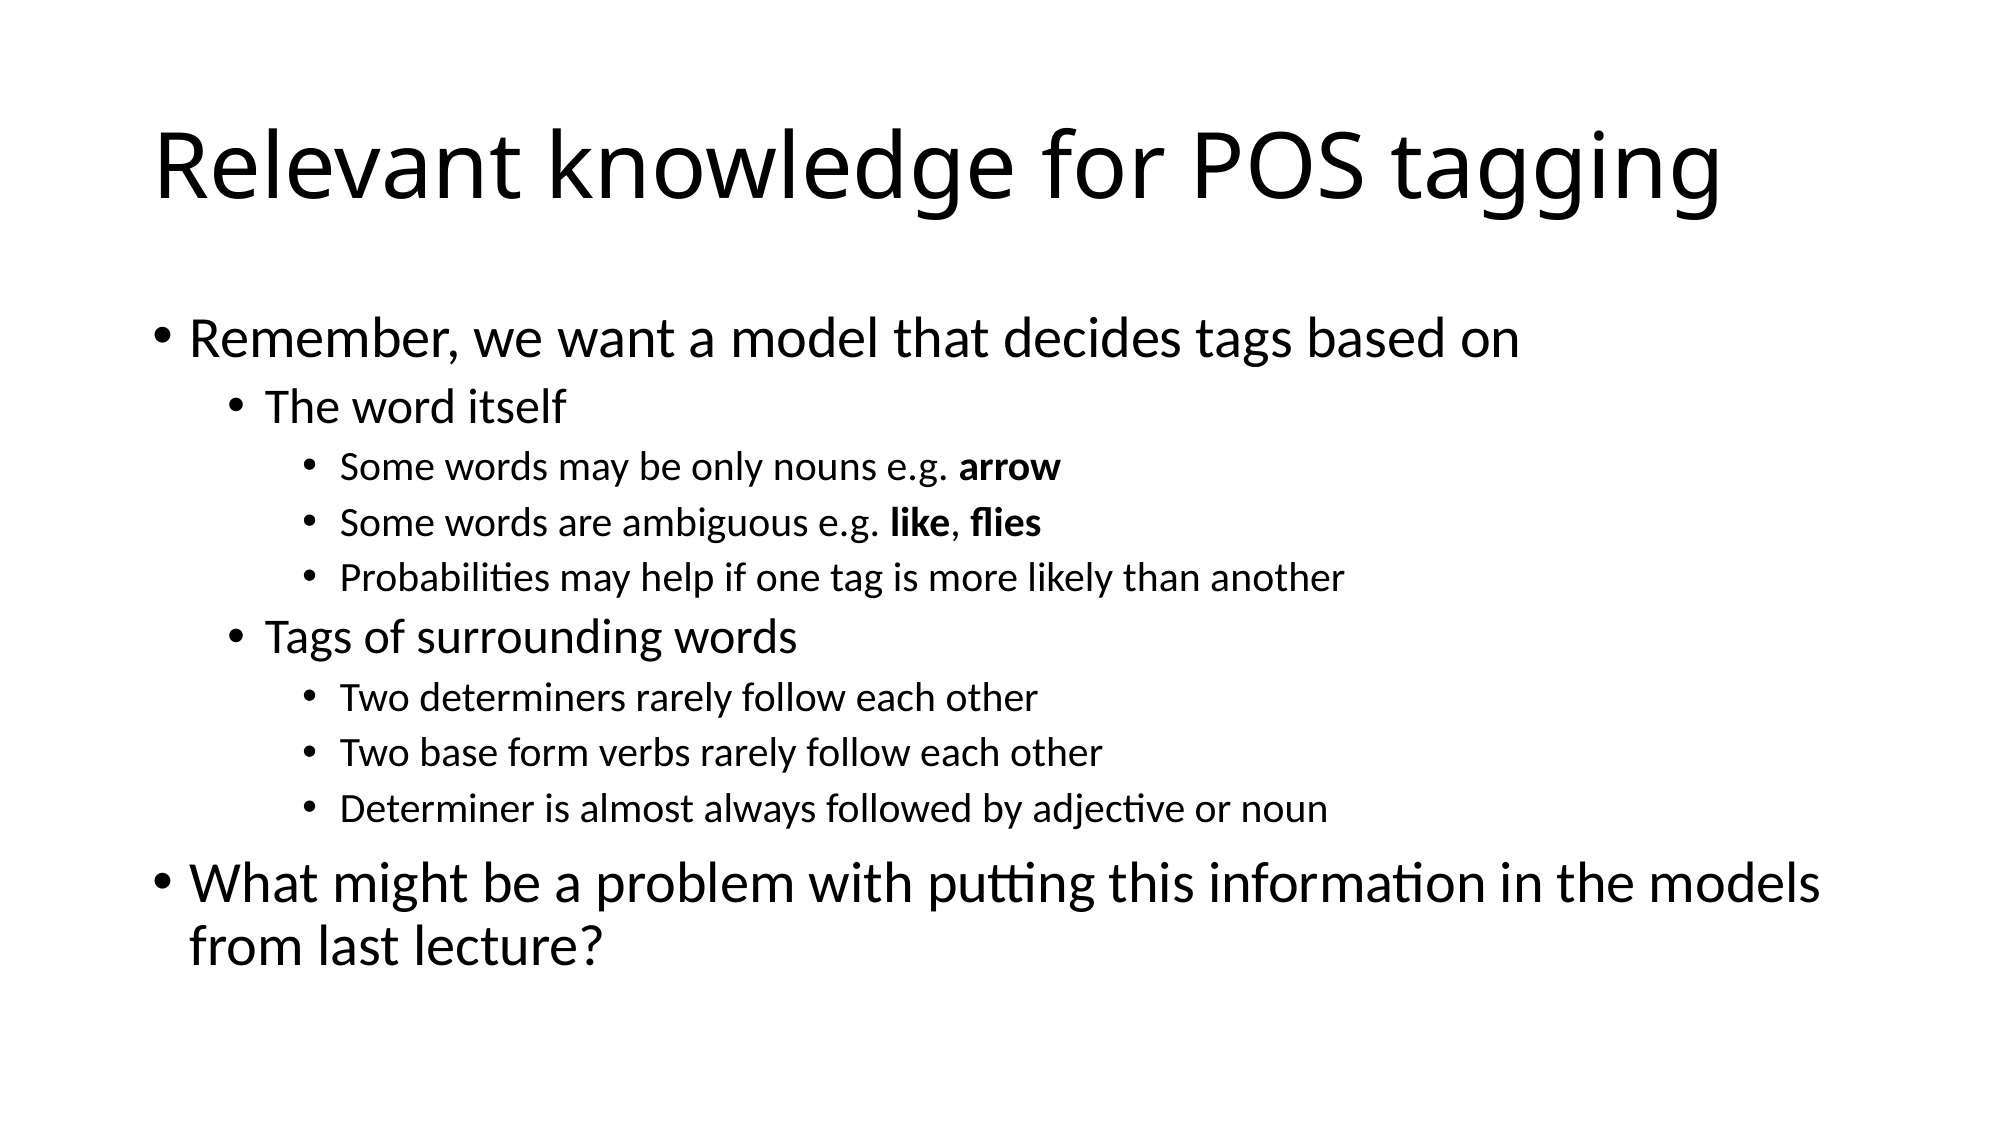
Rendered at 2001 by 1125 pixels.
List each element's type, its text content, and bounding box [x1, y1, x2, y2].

list Remember, we want a model that decides tags based on The word itself Some words may be only nouns e.g. arrow Some words are ambiguous e.g. like, flies Probabilities may help if one tag is more likely than another Tags of surrounding words Two determiners rarely follow each other Two base form verbs rarely follow each other Determiner is almost always followed by adjective or noun What might be a problem with putting this information in the models from last lecture? [137, 299, 1863, 1014]
title Relevant knowledge for POS tagging [137, 59, 1863, 278]
